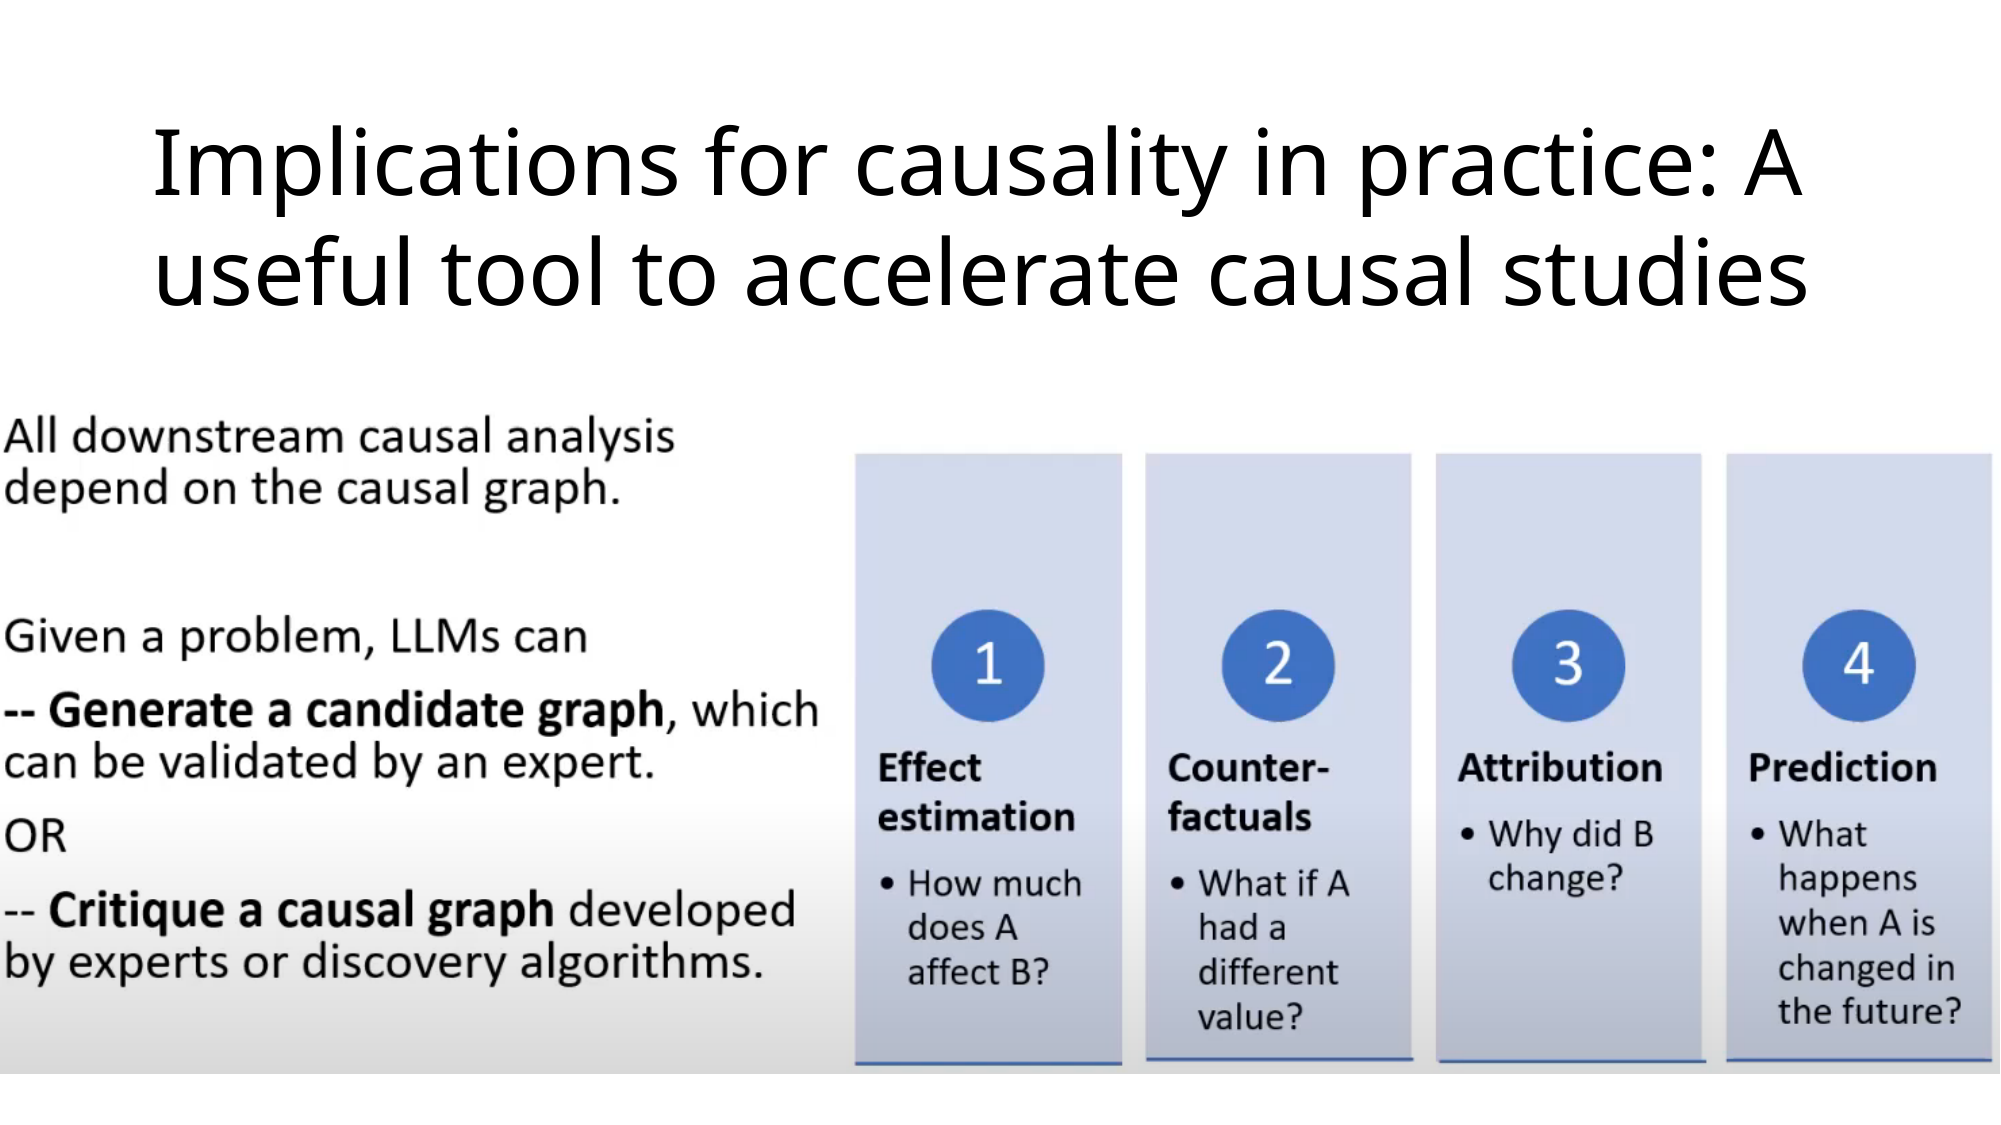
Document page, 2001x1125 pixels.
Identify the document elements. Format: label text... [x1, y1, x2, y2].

title Implications for causality in practice: A useful tool to accelerate causal studies [120, 52, 1880, 324]
picture [0, 403, 2000, 1075]
